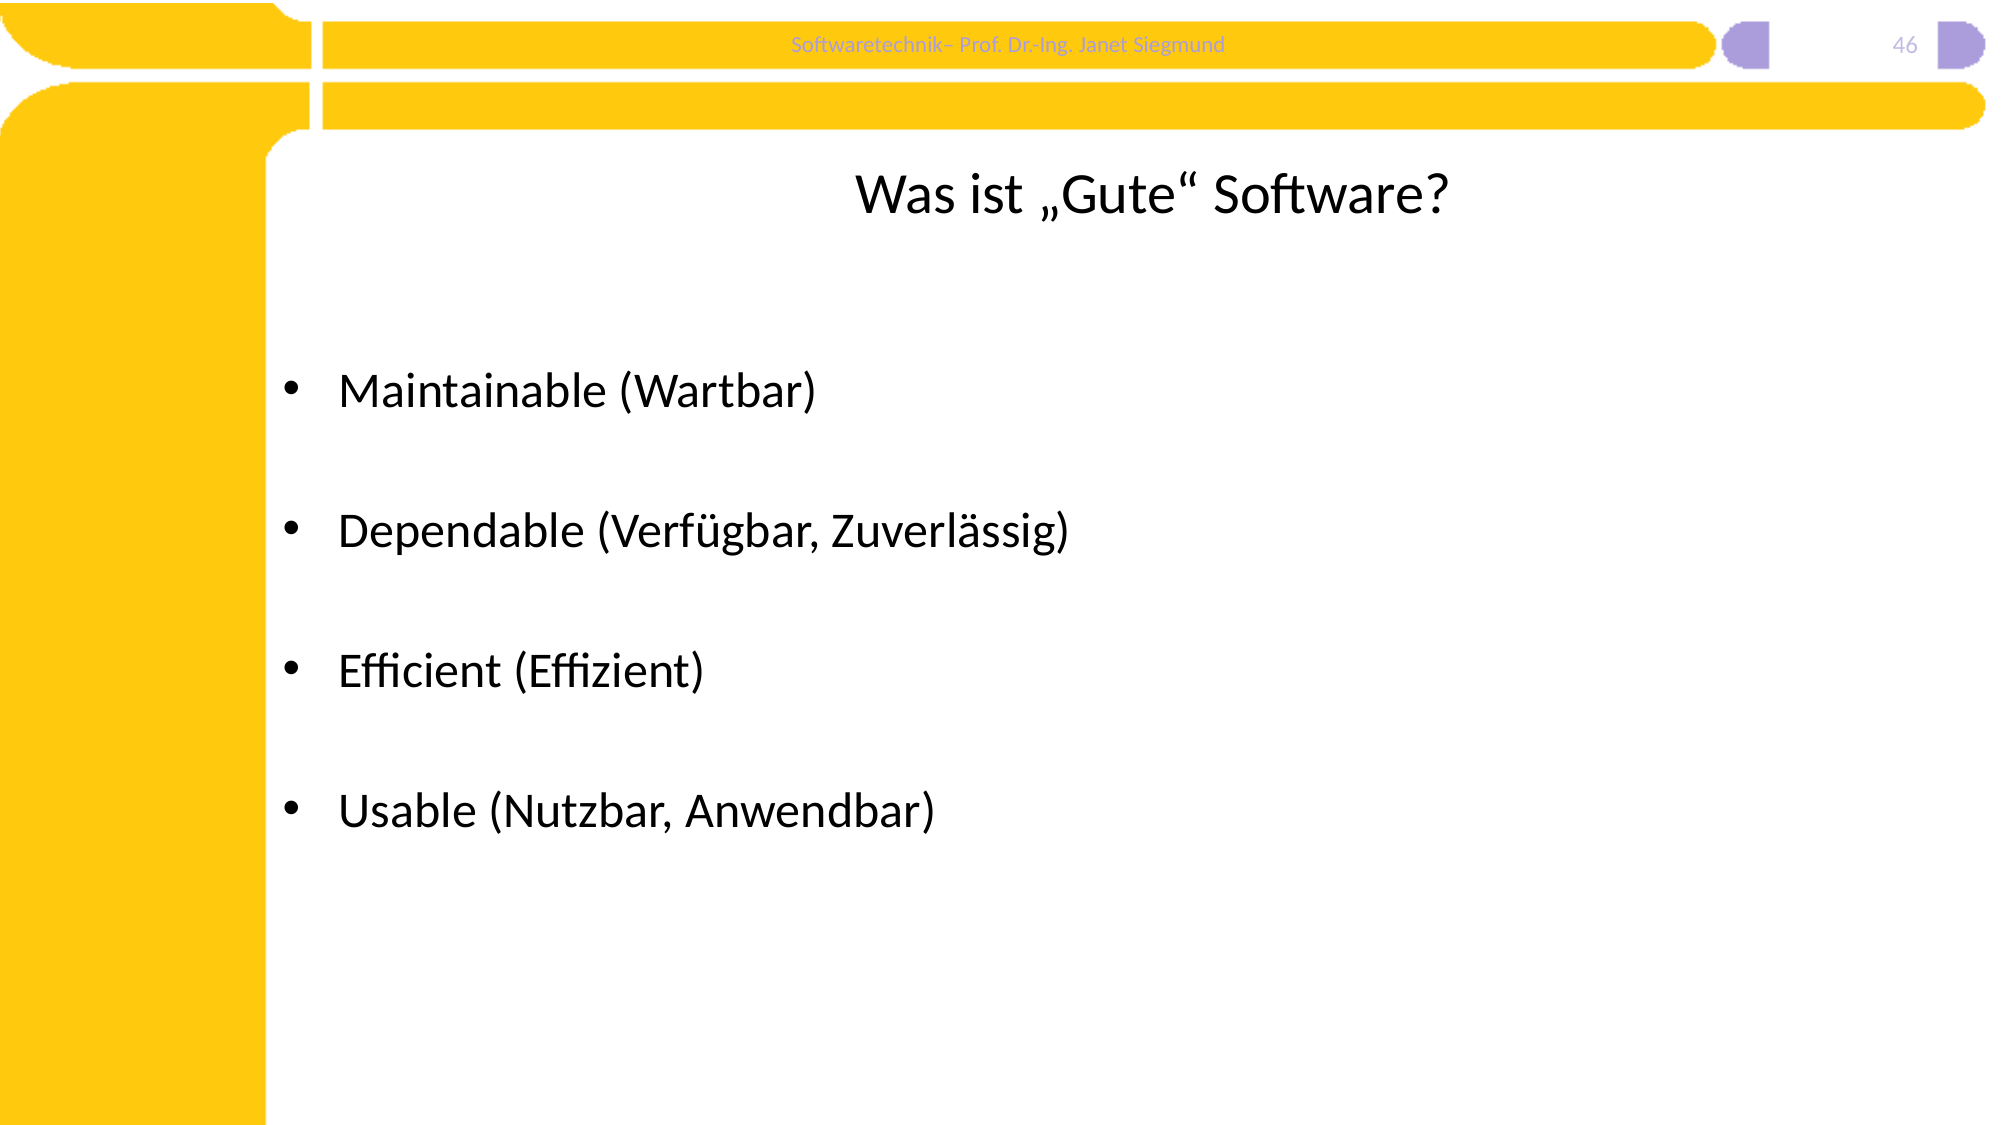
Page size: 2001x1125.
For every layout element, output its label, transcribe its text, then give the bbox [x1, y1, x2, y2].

slide_number 46 [1767, 20, 1934, 67]
title Was ist „Gute“ Software? [350, 137, 1957, 243]
picture [0, 3, 1999, 1125]
list Maintainable (Wartbar) Dependable (Verfügbar, Zuverlässig) Efficient (Effizient) Usable (Nutzbar, Anwendbar) [267, 349, 1993, 1104]
